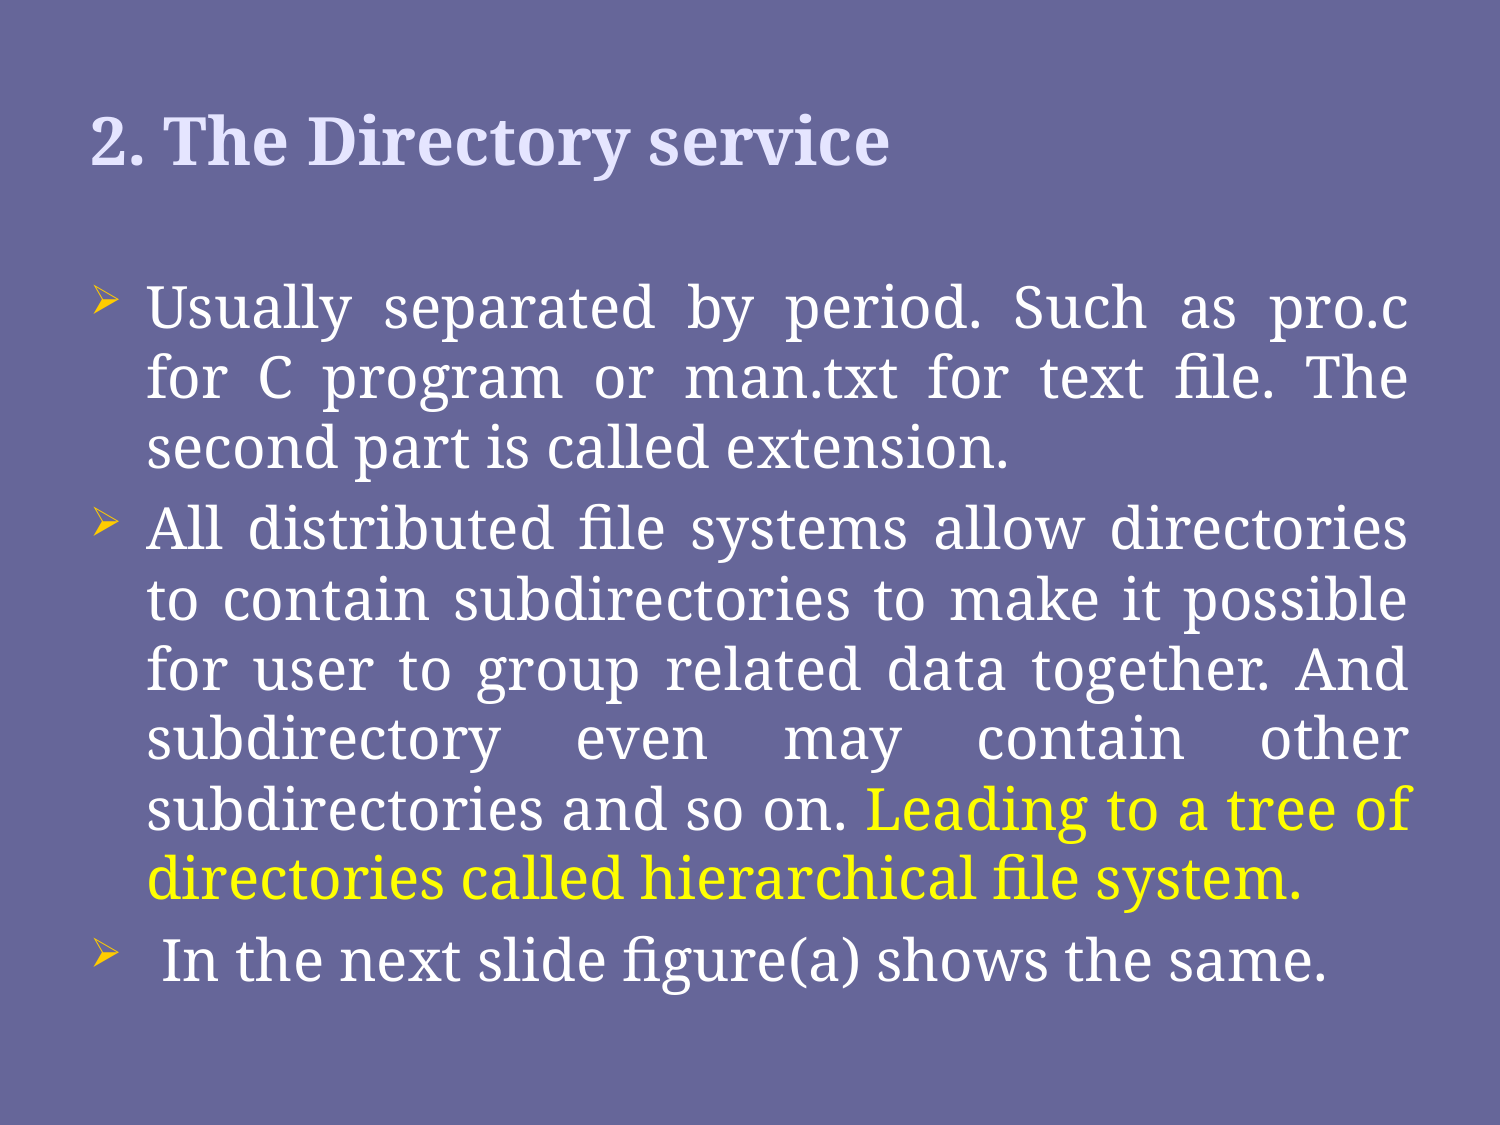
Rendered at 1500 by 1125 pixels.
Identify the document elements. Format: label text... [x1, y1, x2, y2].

title 2. The Directory service [74, 44, 1426, 233]
list Usually separated by period. Such as pro.c for C program or man.txt for text file. The second part is called extension. All distributed file systems allow directories to contain subdirectories to make it possible for user to group related data together. And subdirectory even may contain other subdirectories and so on. Leading to a tree of directories called hierarchical file system. In the next slide figure(a) shows the same. [74, 262, 1426, 1101]
